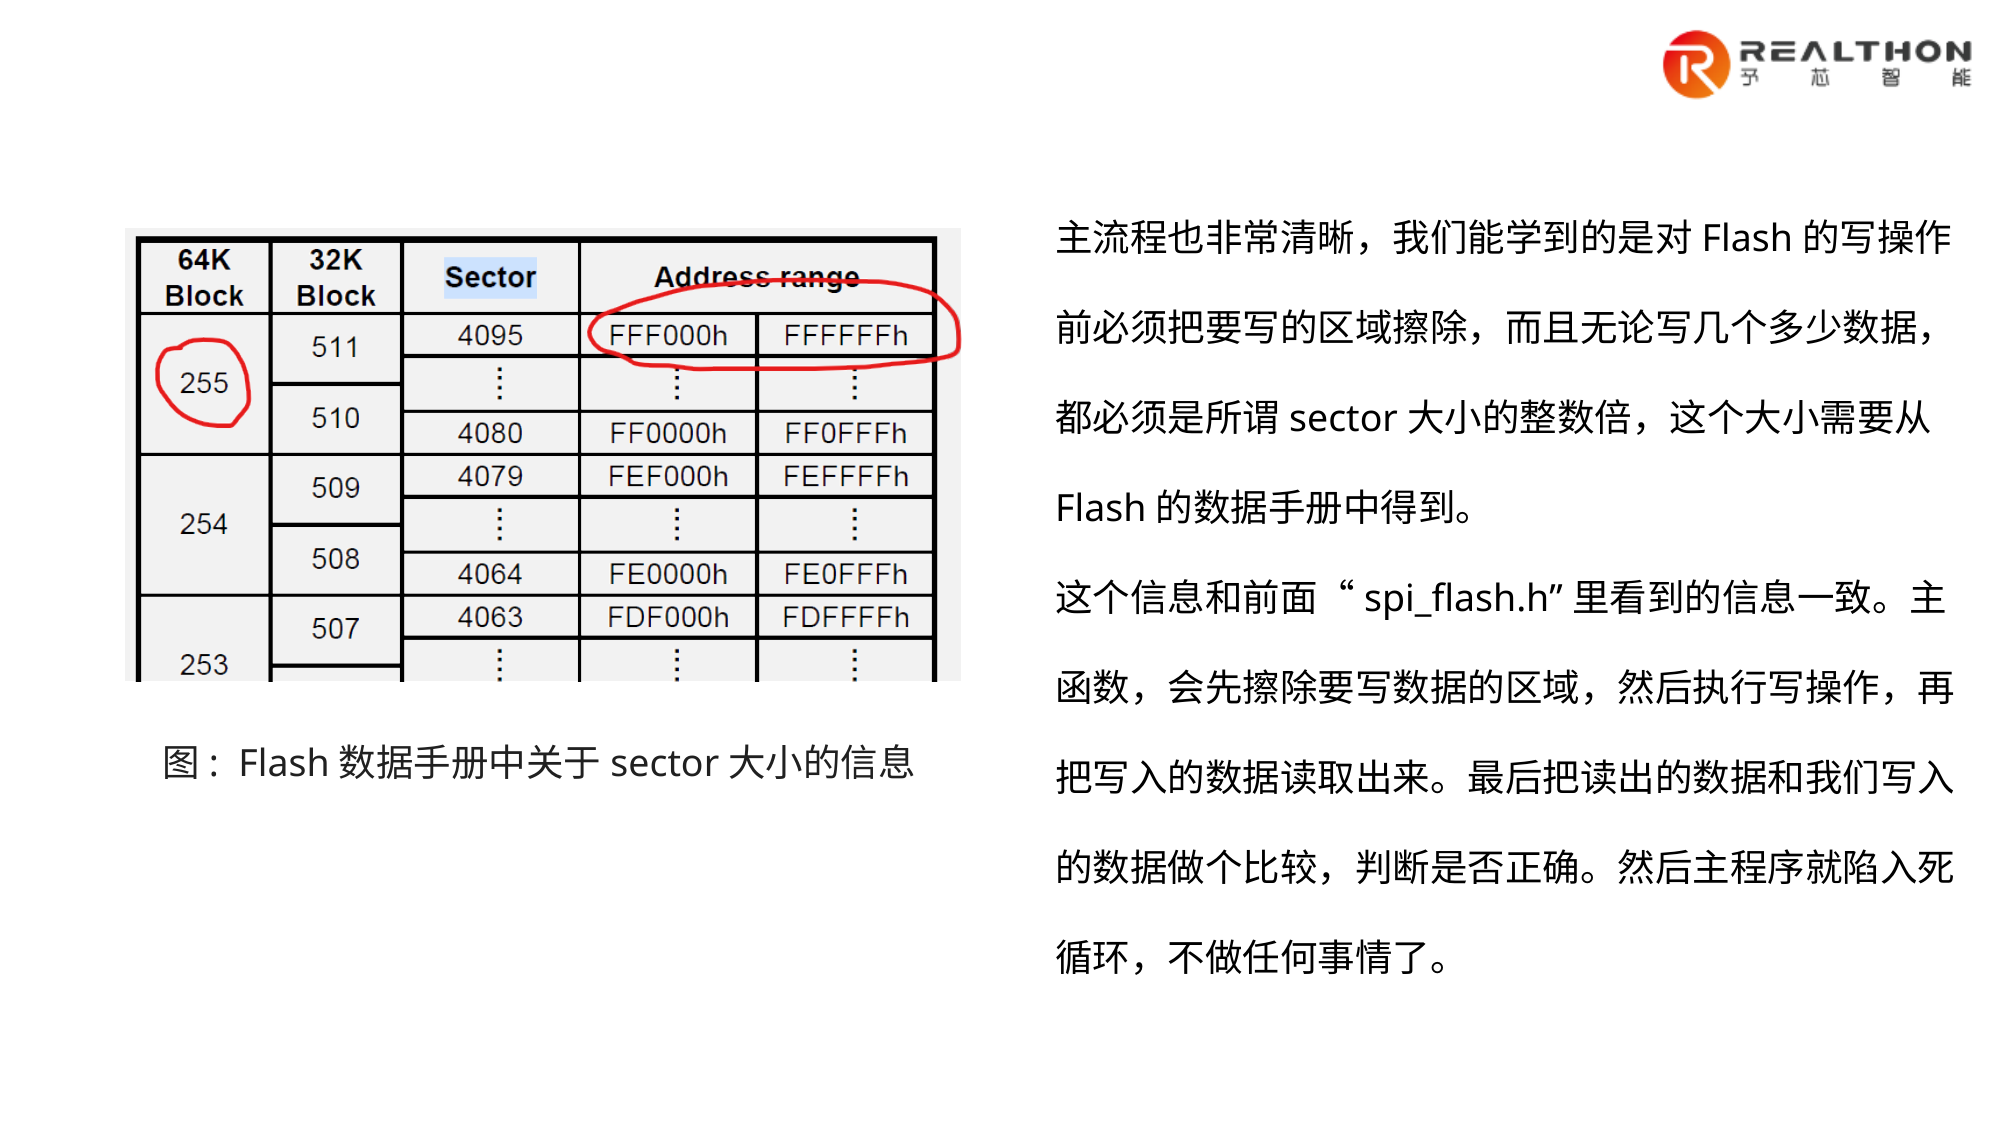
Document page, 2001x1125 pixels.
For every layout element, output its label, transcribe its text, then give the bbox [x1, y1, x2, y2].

text_box 主流程也非常清晰，我们能学到的是对Flash的写操作前必须把要写的区域擦除，而且无论写几个多少数据，都必须是所谓sector大小的整数倍，这个大小需要从Flash的数据手册中得到。 这个信息和前面“spi_flash.h”里看到的信息一致。主函数，会先擦除要写数据的区域，然后执行写操作，再把写入的数据读取出来。最后把读出的数据和我们写入的数据做个比较，判断是否正确。然后主程序就陷入死循环，不做任何事情了。 [1040, 162, 1974, 987]
picture [1640, 0, 2000, 128]
text_box 图: Flash数据手册中关于sector大小的信息 [116, 731, 962, 791]
picture [124, 228, 962, 682]
